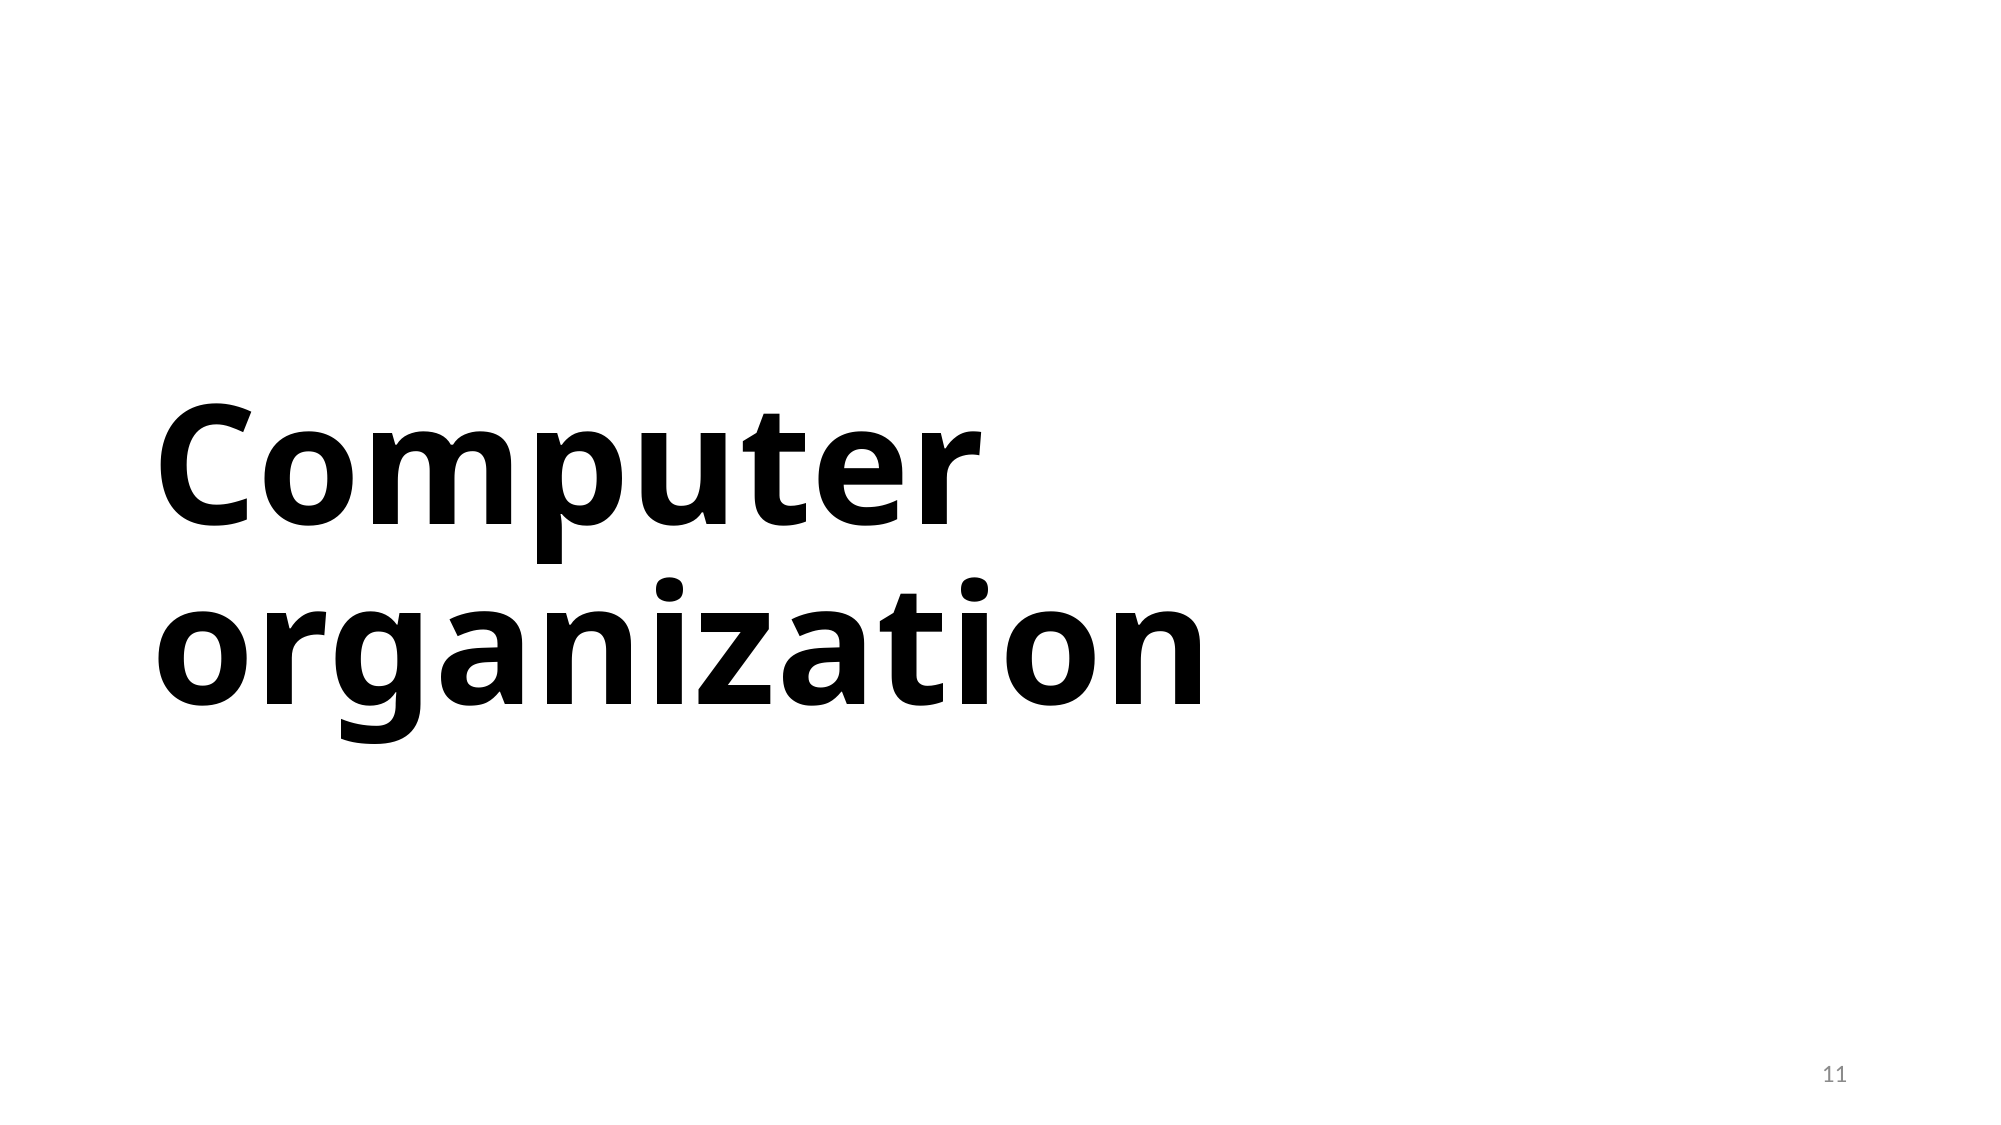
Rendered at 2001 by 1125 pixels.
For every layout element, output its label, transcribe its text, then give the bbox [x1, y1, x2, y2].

title Computer organization [136, 280, 1862, 749]
slide_number 11 [1412, 1042, 1863, 1103]
